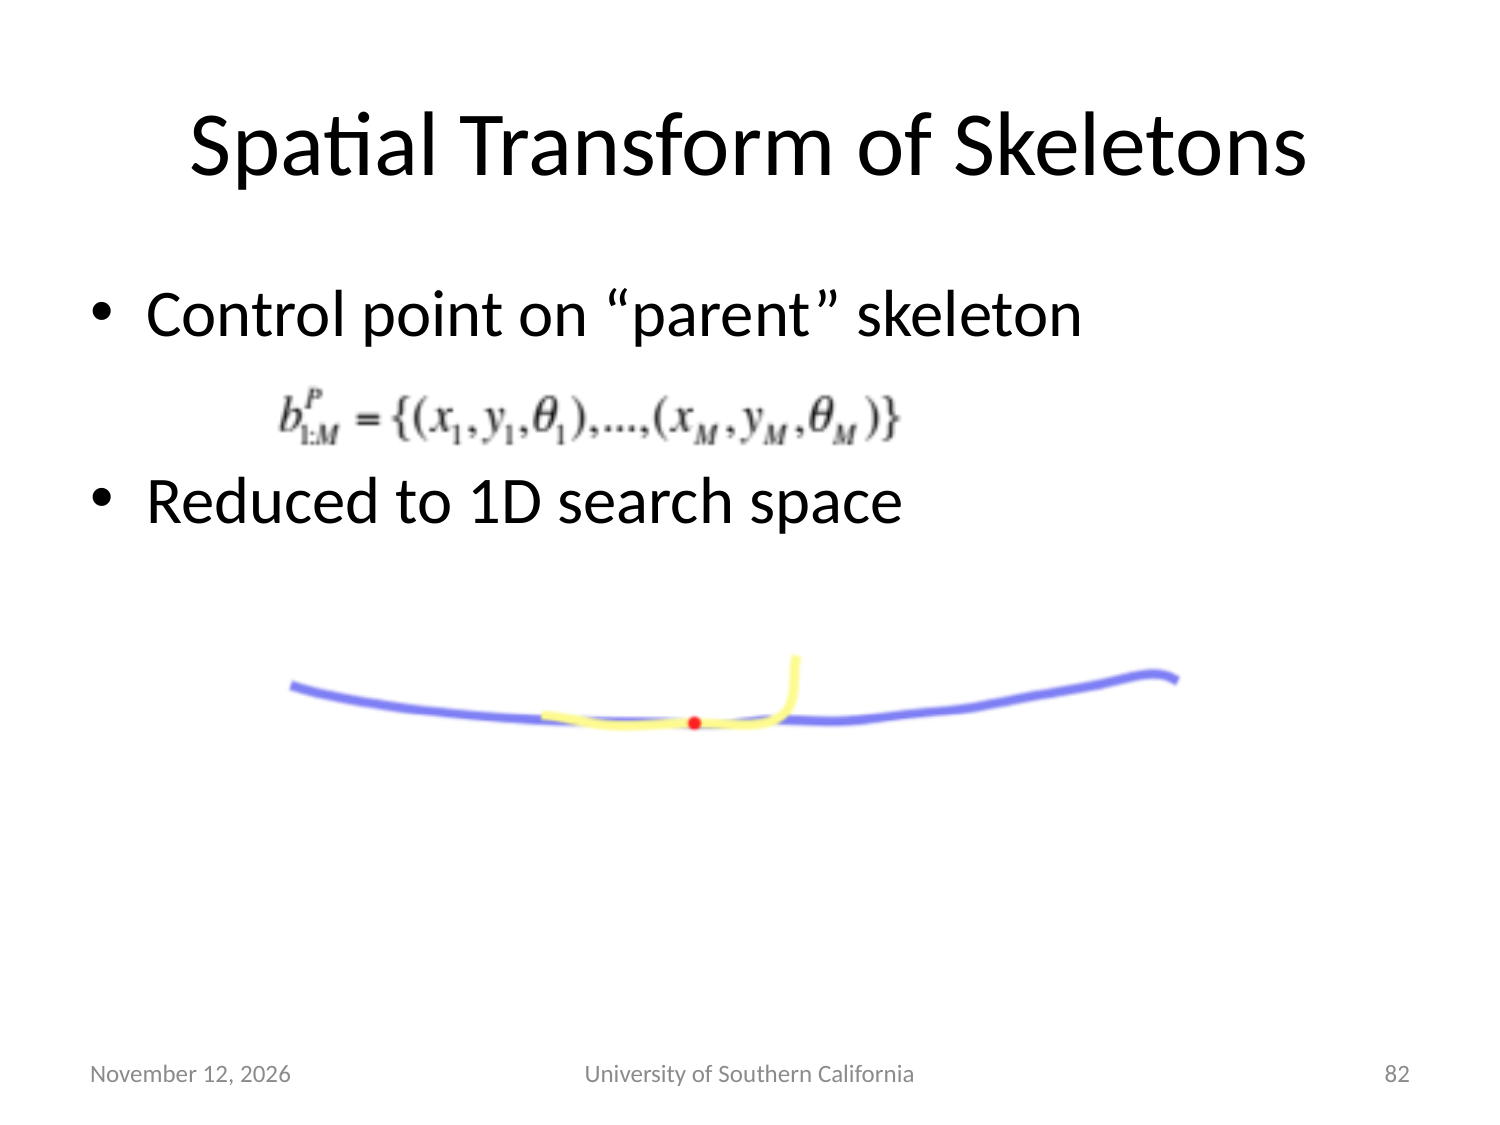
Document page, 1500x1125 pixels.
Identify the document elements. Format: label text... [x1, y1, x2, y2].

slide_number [75, 1042, 425, 1103]
footer University of Southern California [512, 1042, 988, 1103]
slide_number 82 [1074, 1042, 1425, 1103]
title Spatial Transform of Skeletons [75, 45, 1425, 233]
picture [249, 608, 1205, 805]
list Control point on “parent” skeleton Reduced to 1D search space [75, 262, 1425, 1005]
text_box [273, 377, 906, 453]
